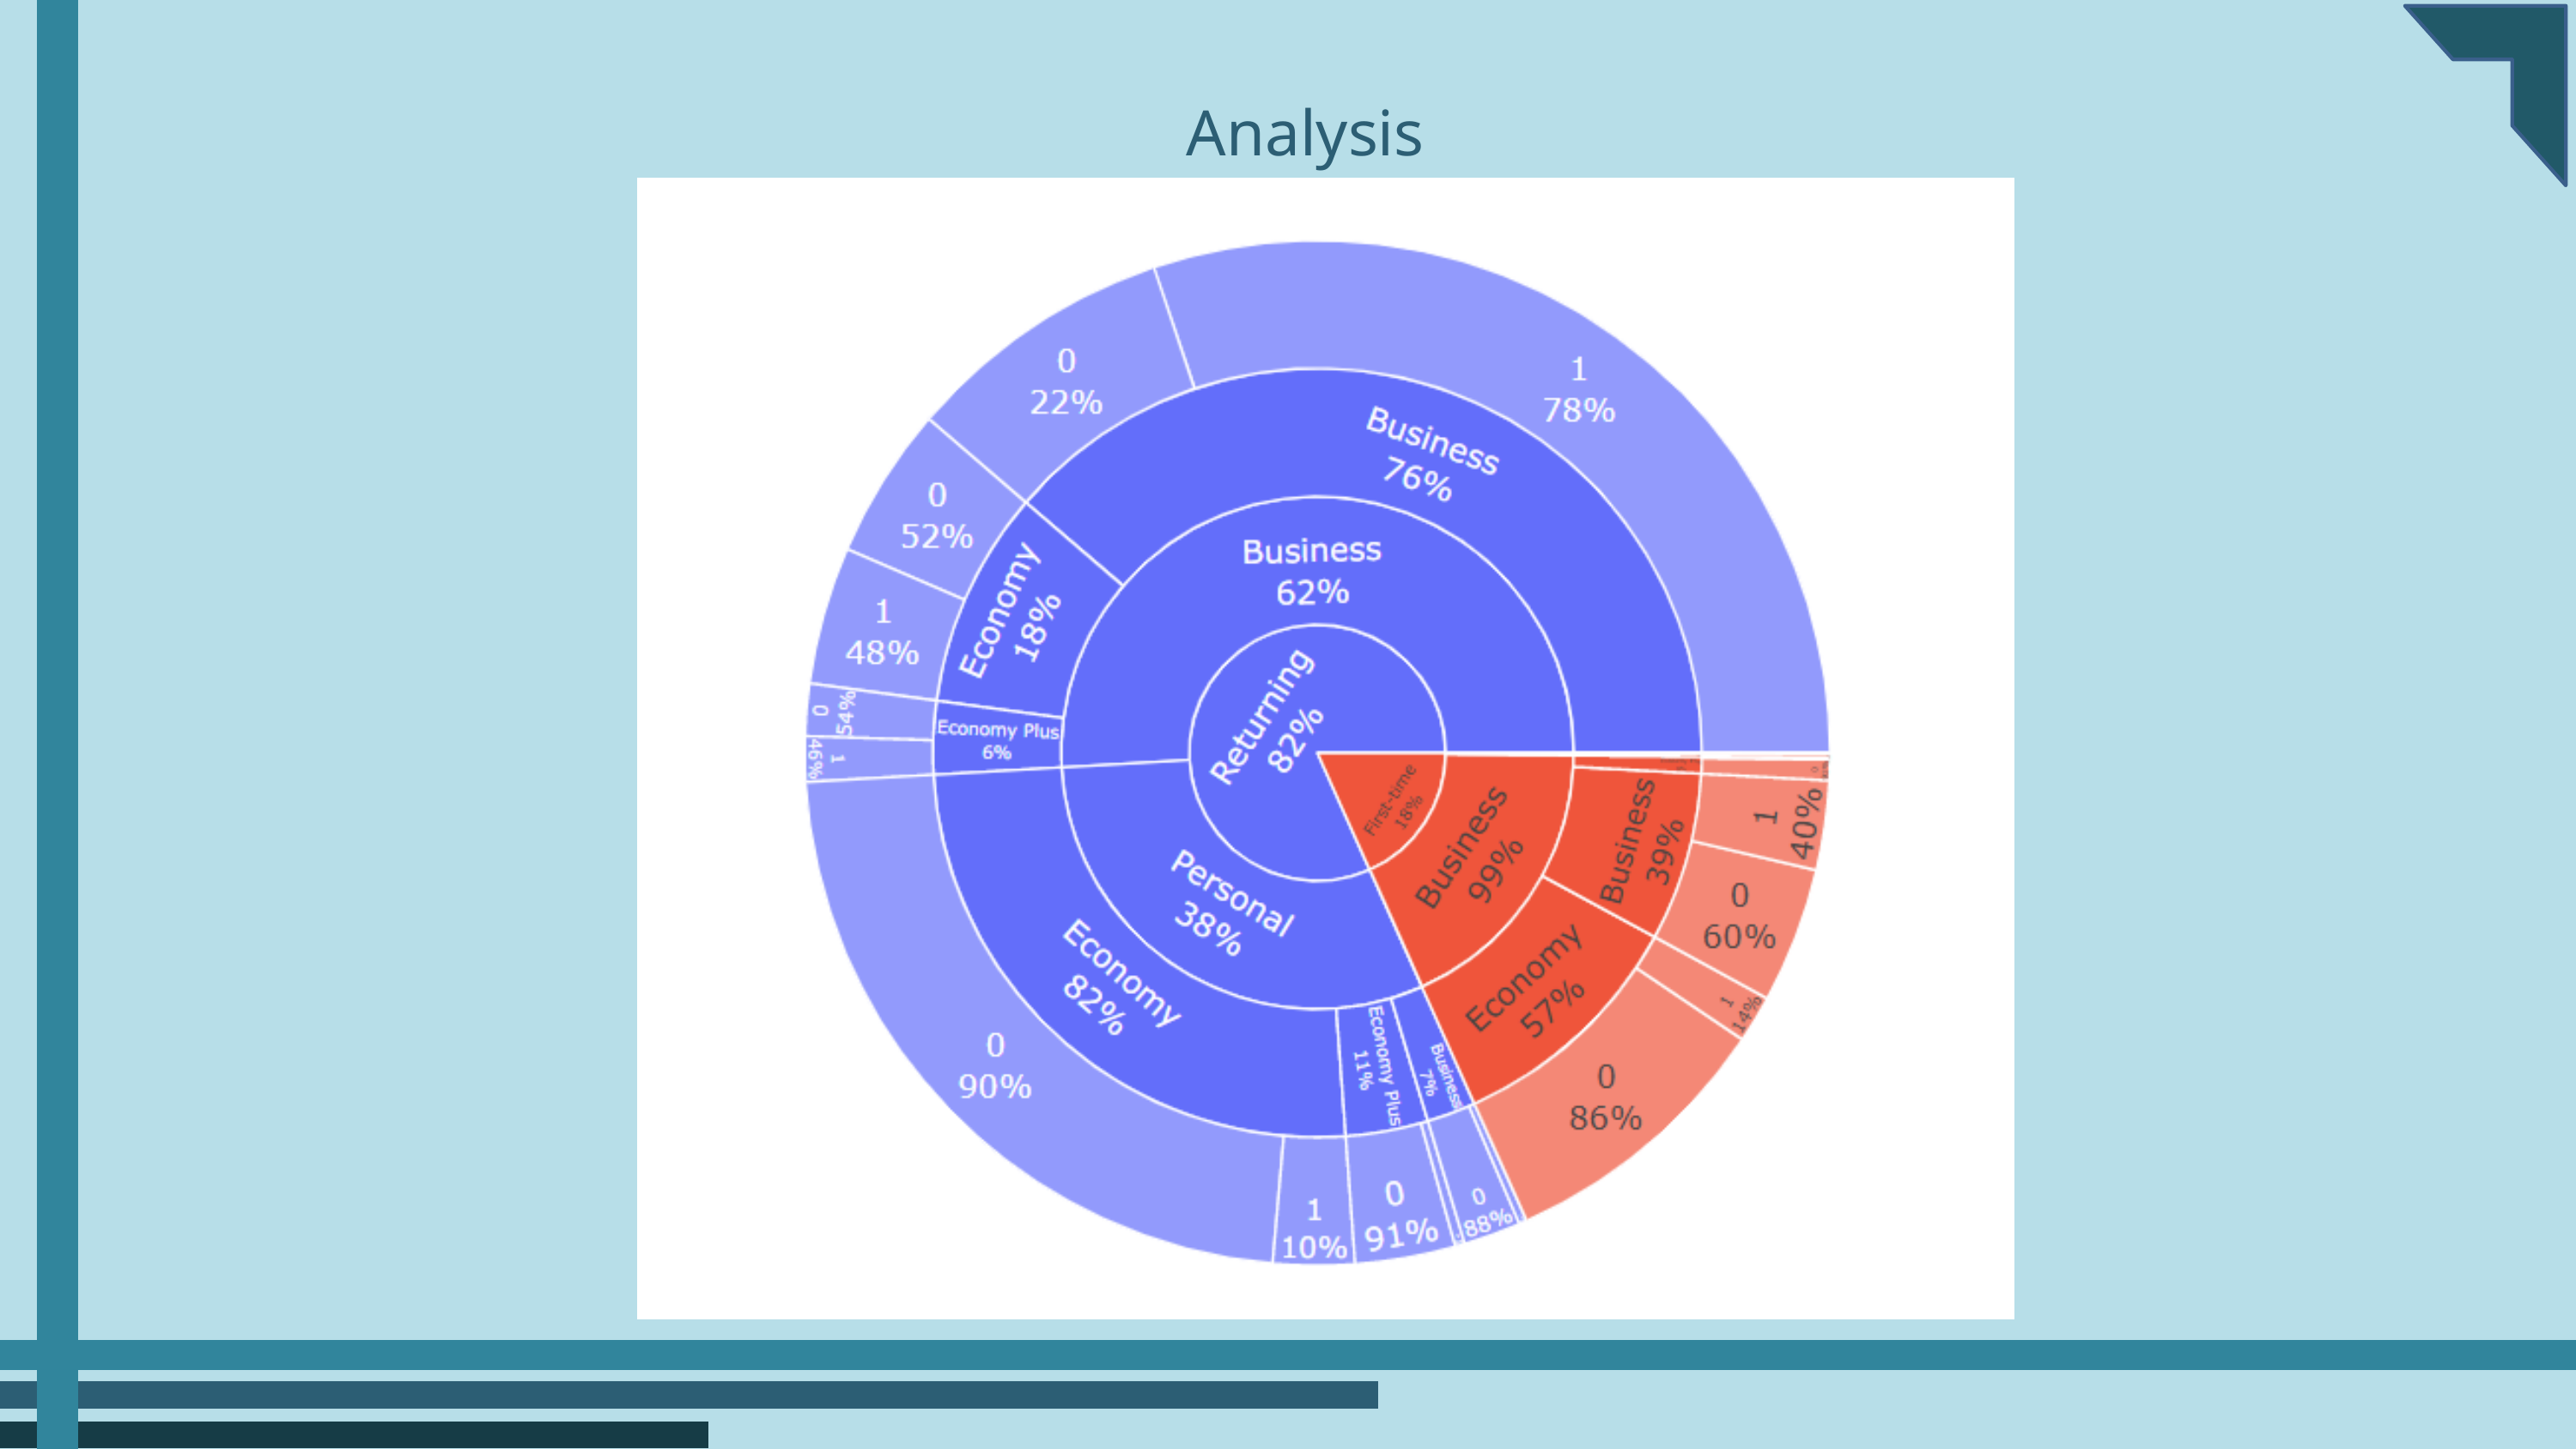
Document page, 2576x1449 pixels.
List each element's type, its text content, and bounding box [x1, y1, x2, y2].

picture [637, 177, 2015, 1320]
text_box [37, 0, 78, 1340]
text_box Analysis [477, 80, 2134, 168]
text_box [0, 1421, 709, 1449]
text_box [0, 1381, 1379, 1409]
text_box [2403, 3, 2568, 188]
text_box [0, 1340, 2576, 1370]
text_box [37, 1370, 78, 1380]
